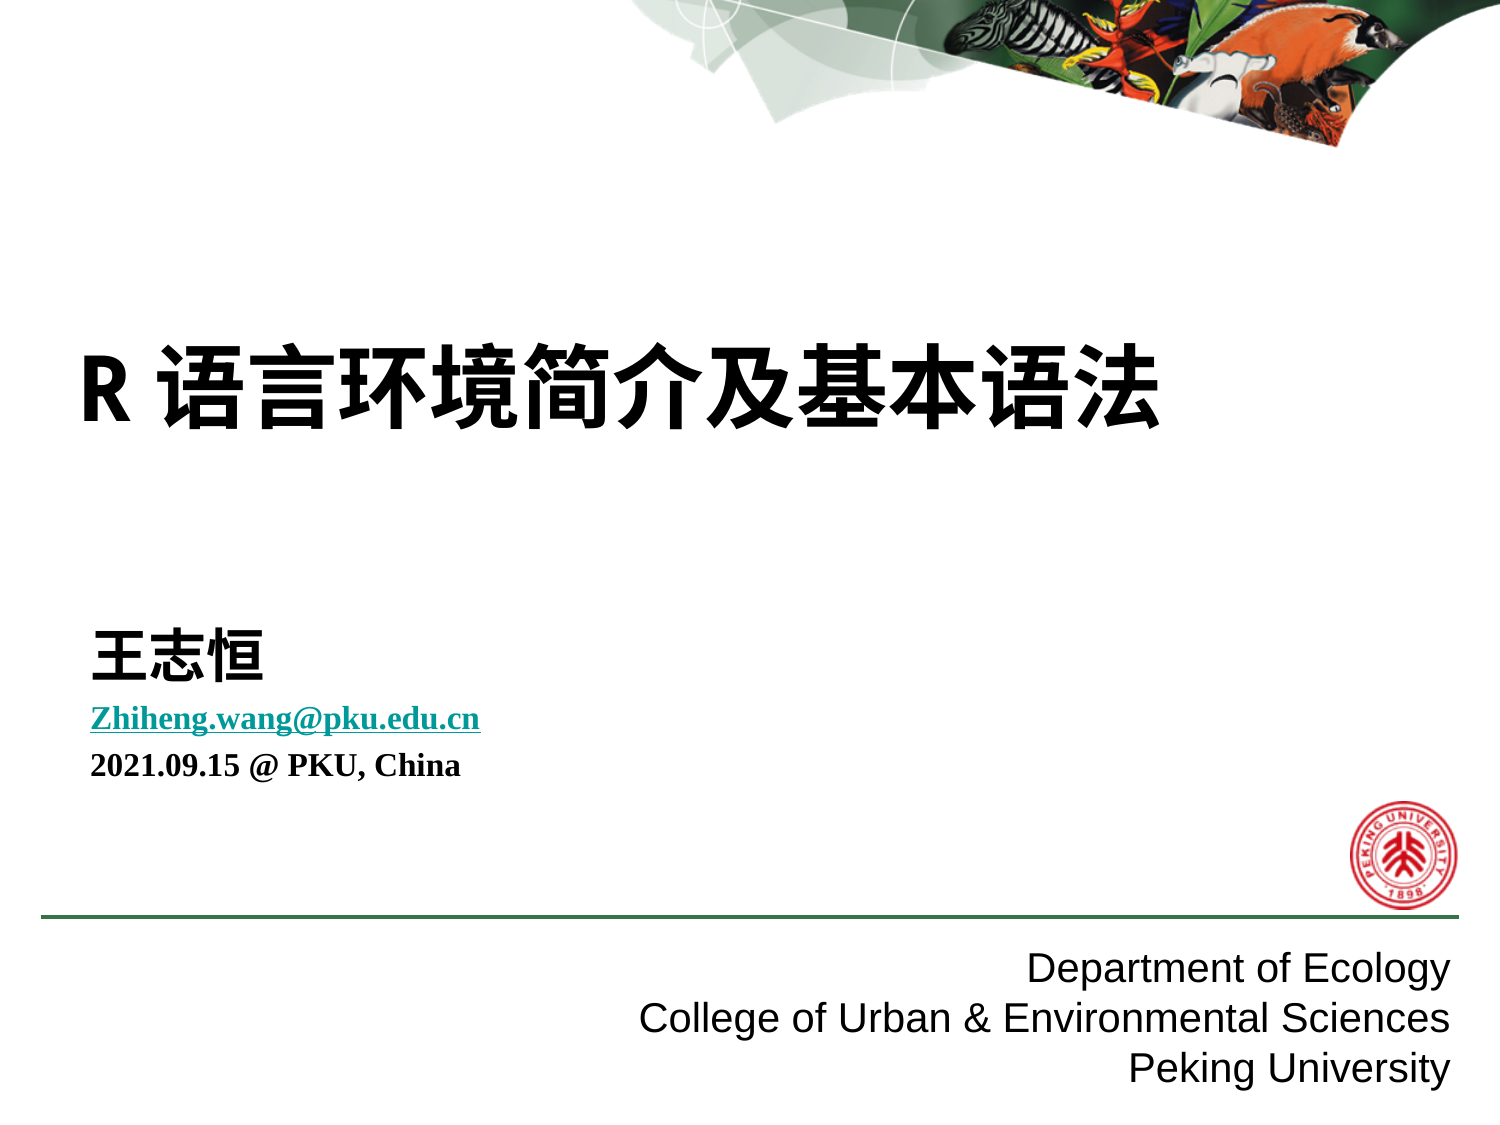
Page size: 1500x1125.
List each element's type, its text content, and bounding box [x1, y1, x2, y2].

picture [512, 0, 1500, 155]
picture [1349, 801, 1463, 910]
text_box Department of Ecology College of Urban & Environmental Sciences Peking University [525, 933, 1466, 1099]
list 王志恒 Zhiheng.wang@pku.edu.cn 2021.09.15 @ PKU, China [75, 612, 1174, 915]
title R语言环境简介及基本语法 [62, 200, 1483, 555]
